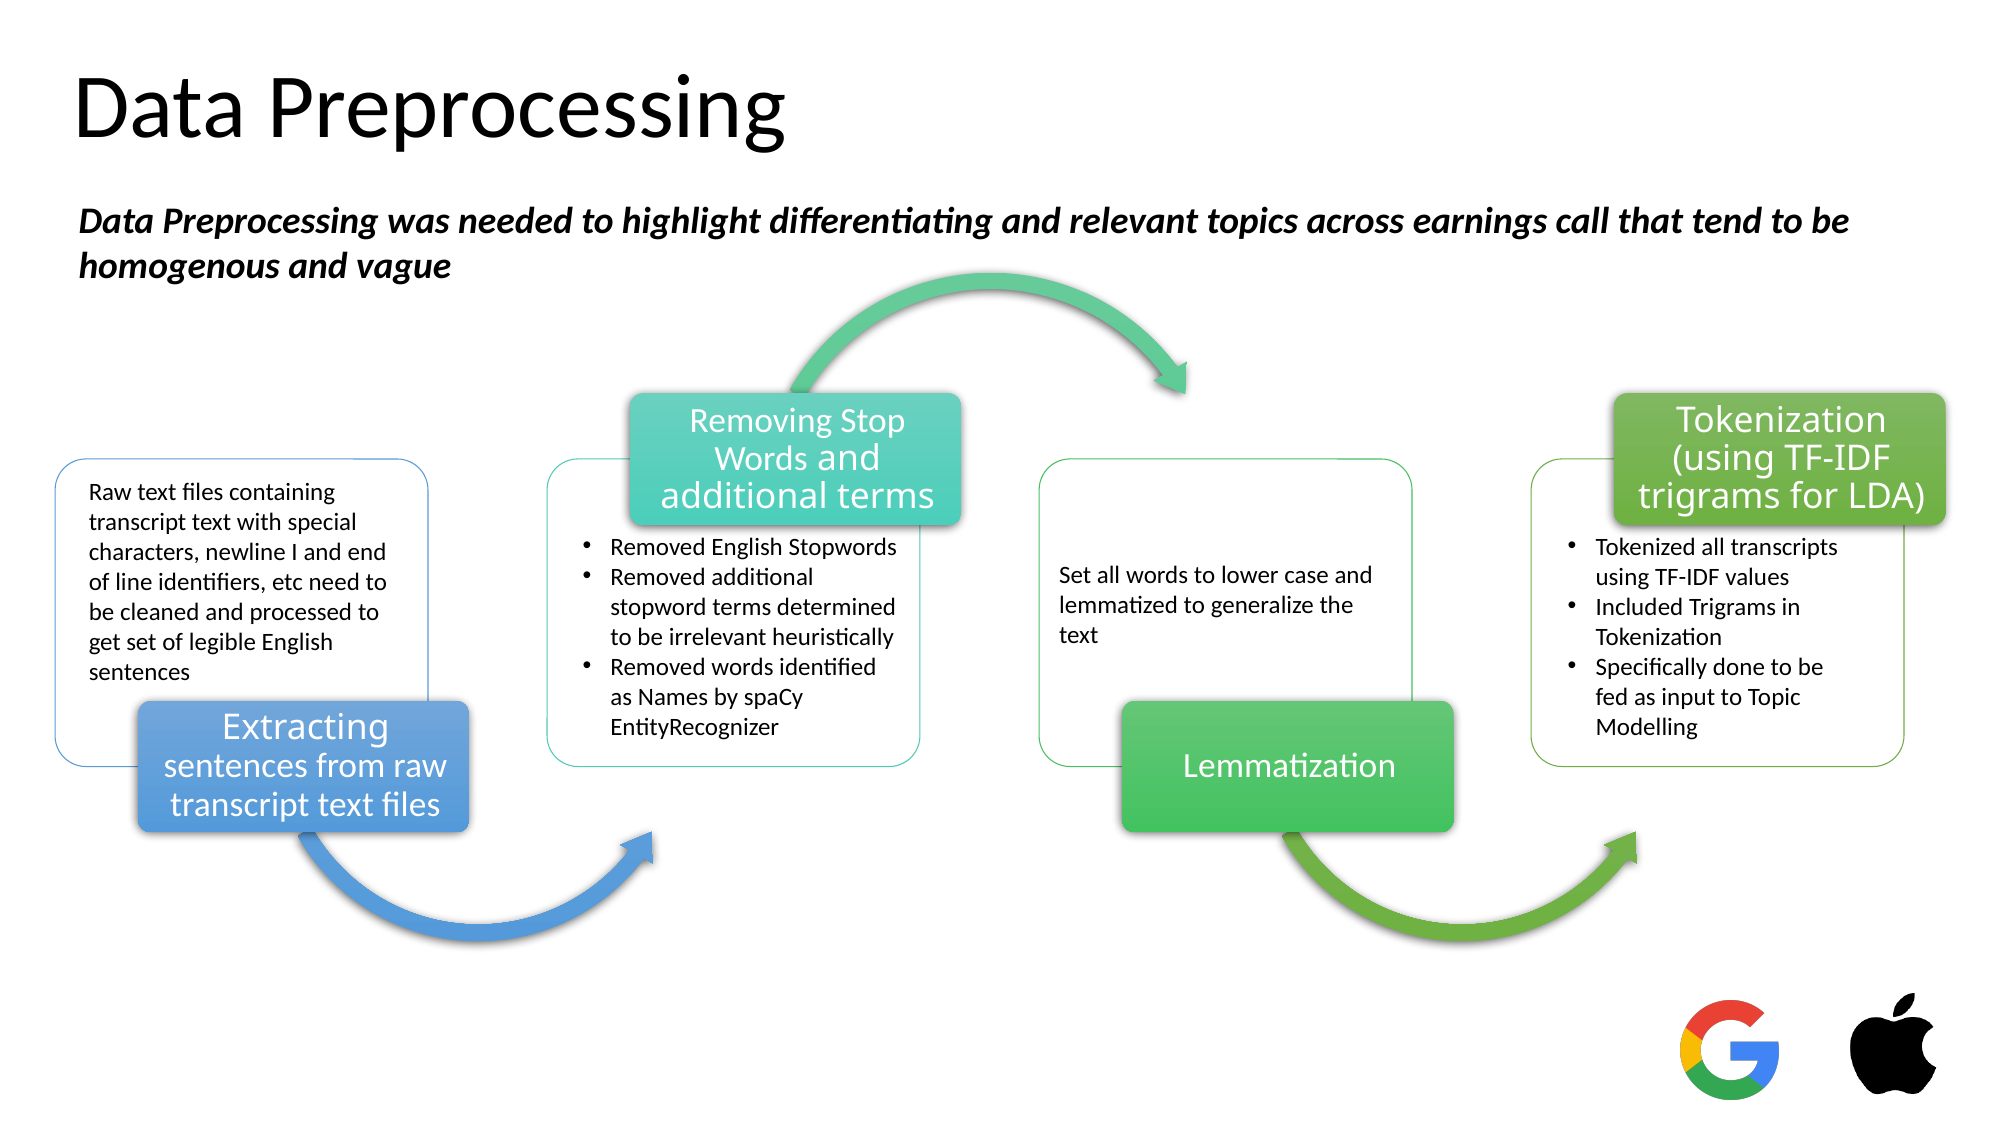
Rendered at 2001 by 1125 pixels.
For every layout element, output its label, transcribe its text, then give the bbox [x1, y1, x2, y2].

picture [1790, 985, 1997, 1100]
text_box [54, 230, 1947, 995]
text_box Data Preprocessing was needed to highlight differentiating and relevant topics across earnings call that tend to be homogenous and vague [63, 188, 1894, 230]
picture [1679, 1000, 1780, 1100]
text_box Data Preprocessing [58, 36, 1574, 179]
text_box [110, 63, 1626, 206]
